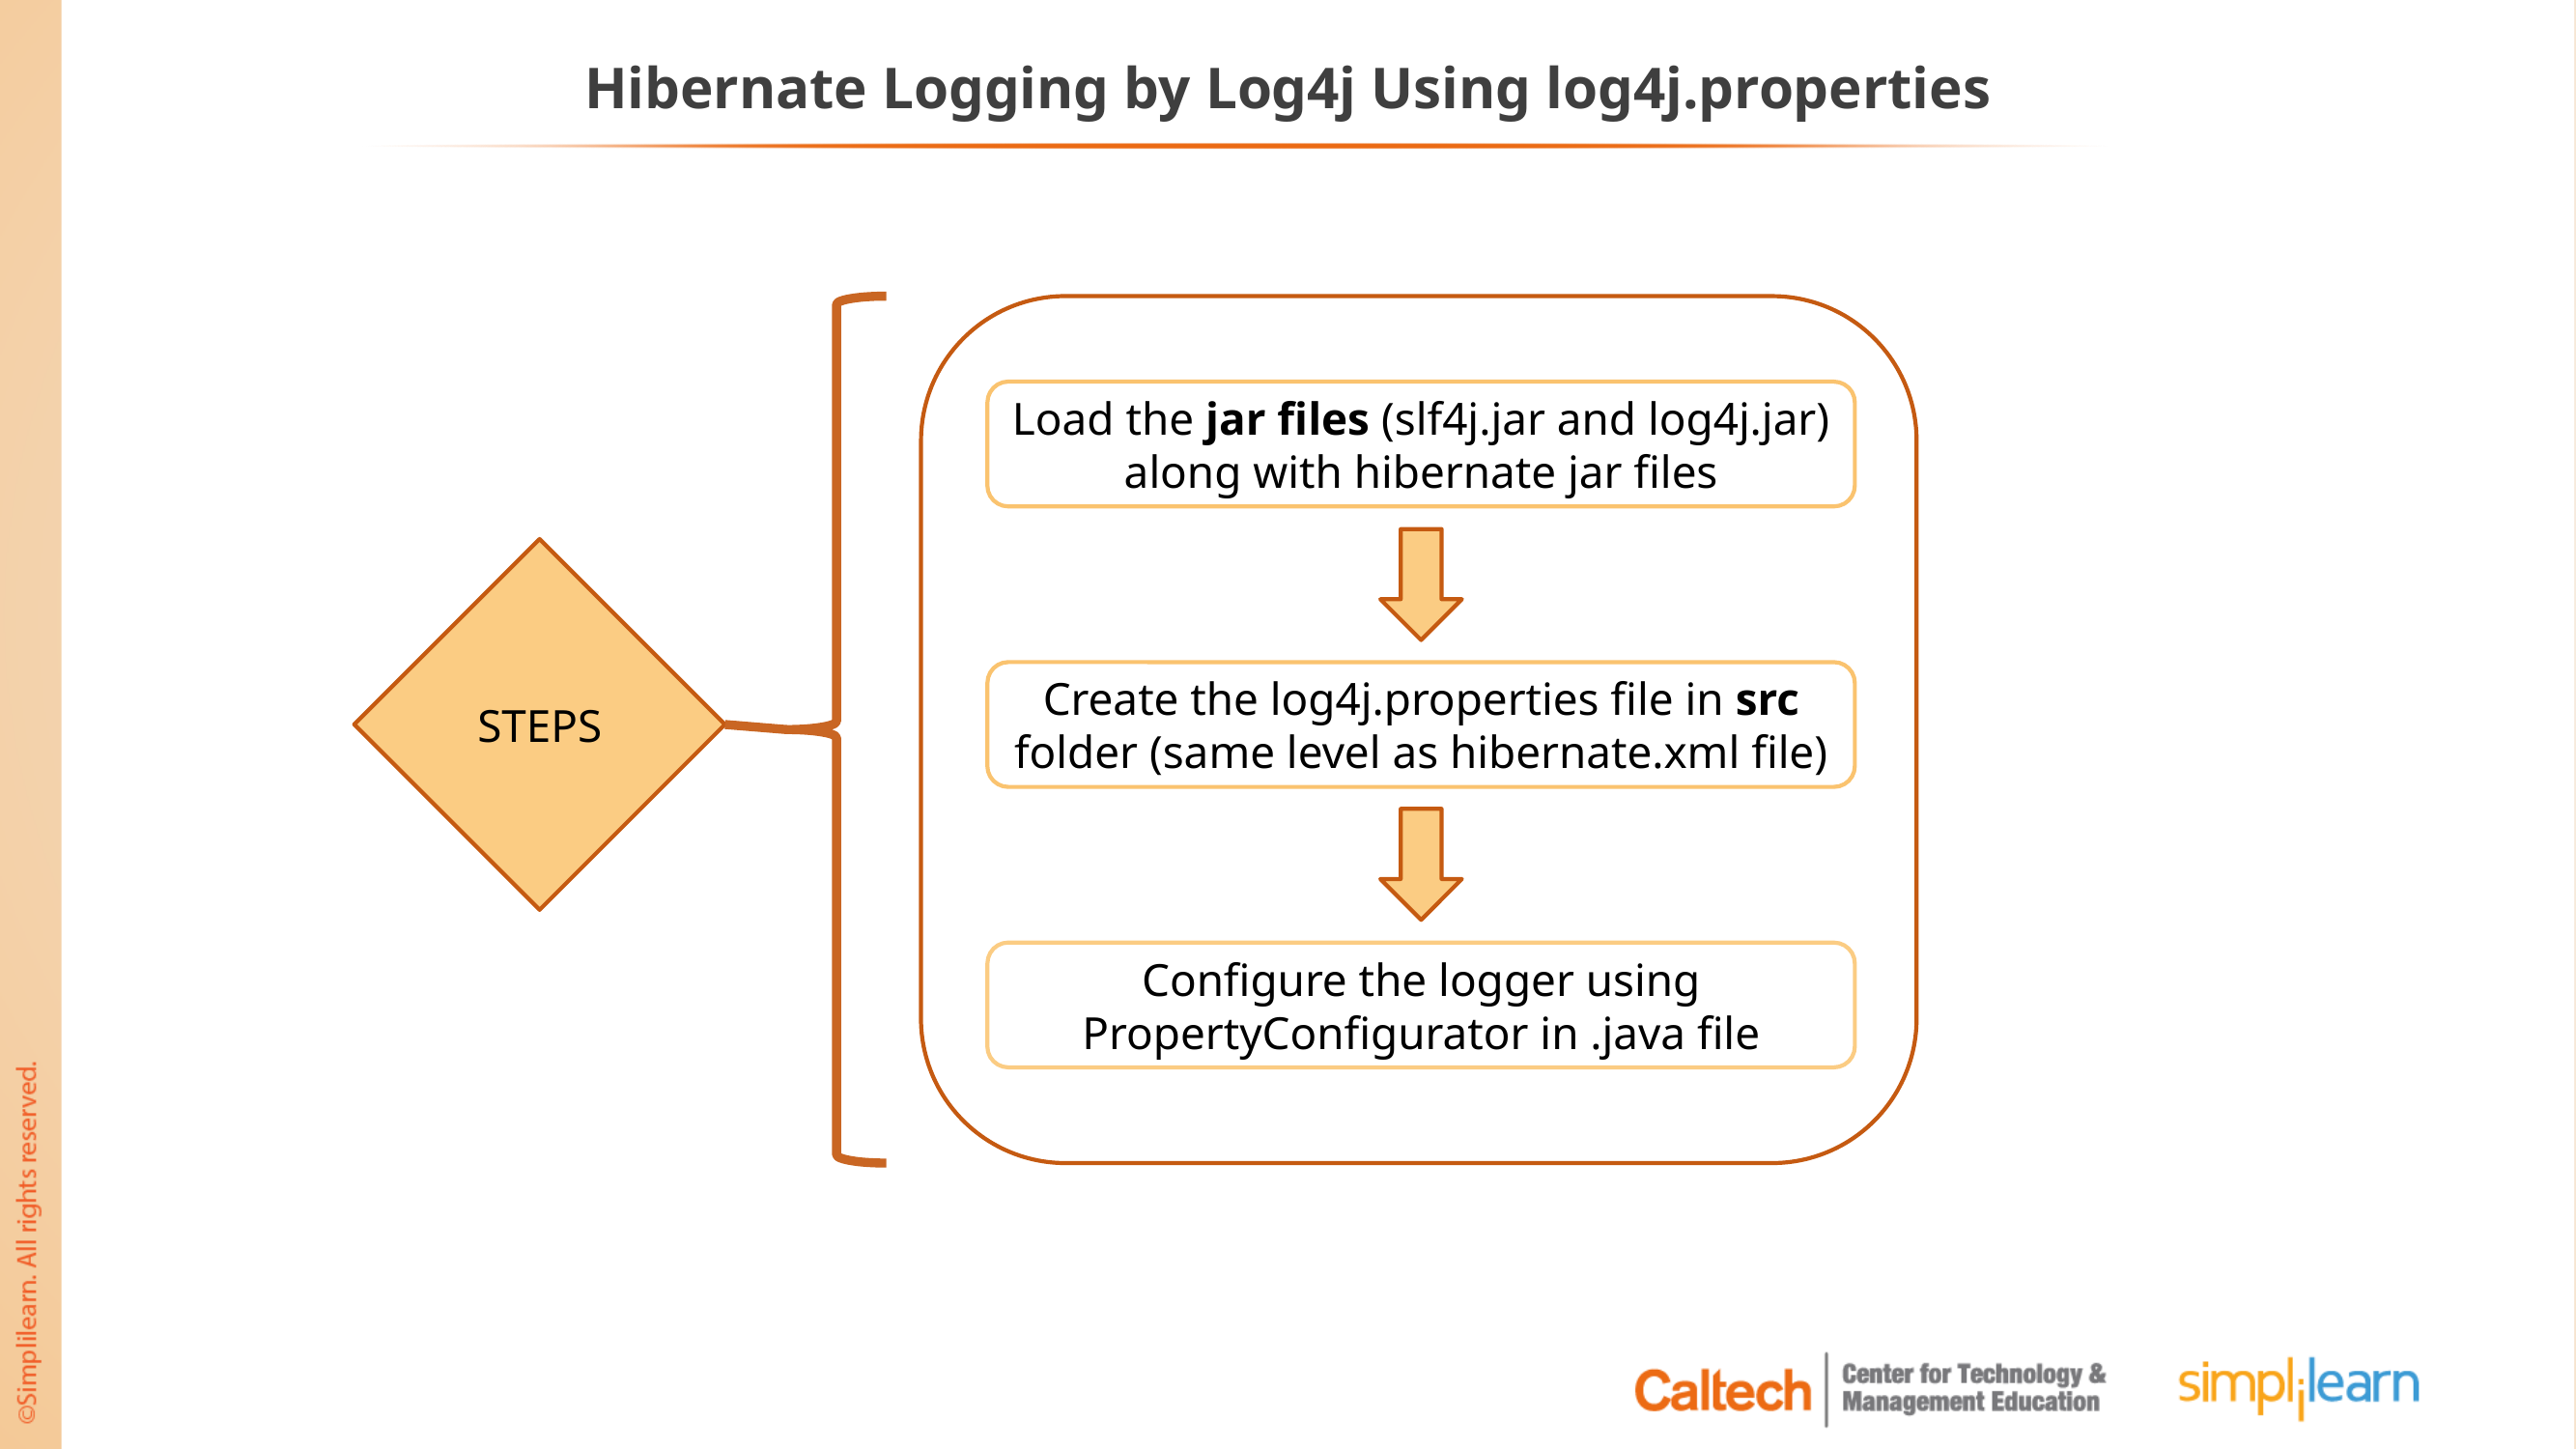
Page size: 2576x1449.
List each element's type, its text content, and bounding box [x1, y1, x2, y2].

title Hibernate Logging by Log4j Using log4j.properties [559, 36, 2016, 135]
text_box [920, 296, 1917, 1164]
text_box Configure the logger using PropertyConfigurator in .java file [987, 942, 1855, 1067]
text_box STEPS [354, 539, 720, 910]
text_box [724, 296, 887, 1164]
picture [0, 0, 2576, 1449]
text_box [1380, 809, 1462, 921]
text_box Load the jar files (slf4j.jar and log4j.jar) along with hibernate jar files [987, 382, 1855, 507]
